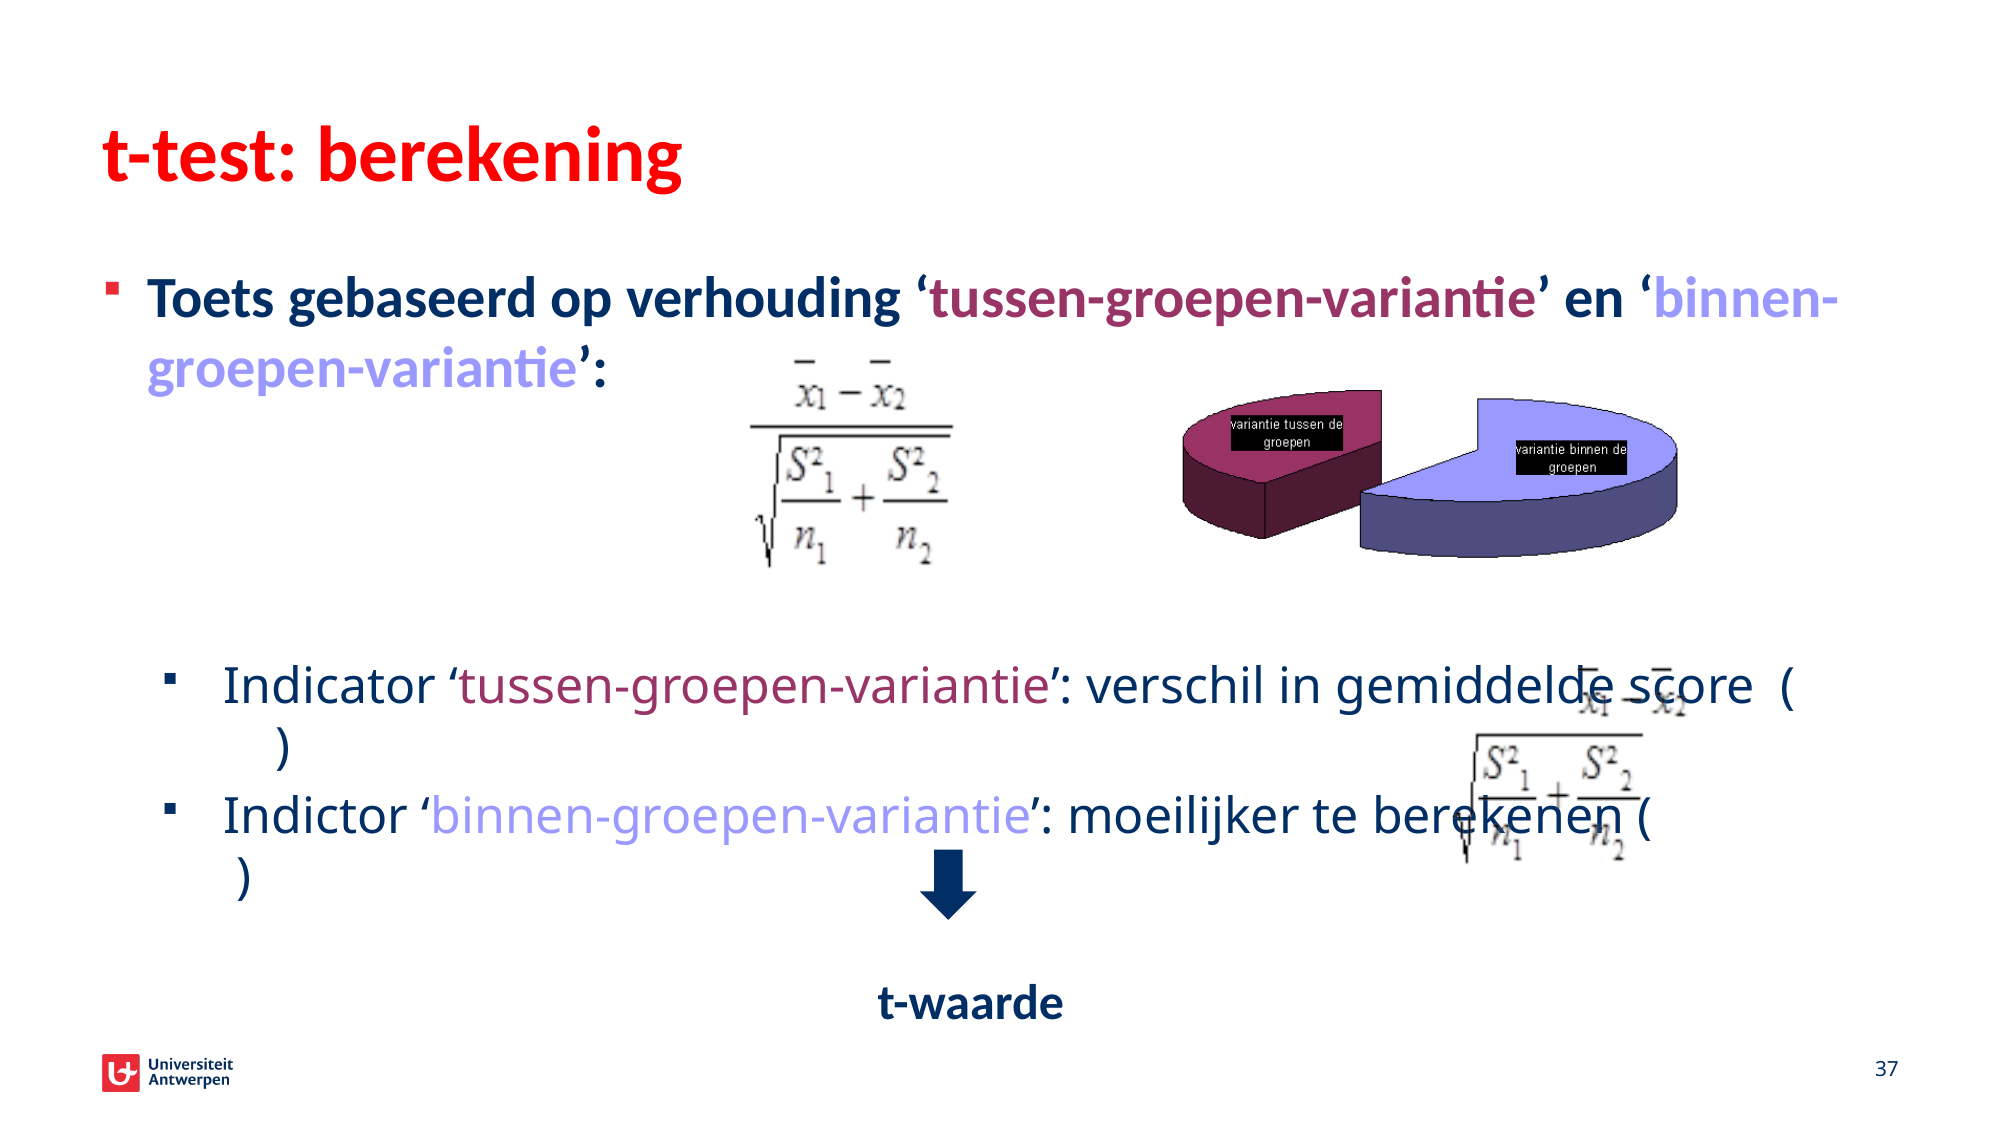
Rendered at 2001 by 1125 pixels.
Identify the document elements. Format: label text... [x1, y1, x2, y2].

list Toets gebaseerd op verhouding ‘tussen-groepen-variantie’ en ‘binnen-groepen-variantie’: Indicator ‘tussen-groepen-variantie’: verschil in gemiddelde score ( ) Indictor ‘binnen-groepen-variantie’: moeilijker te berekenen ( ) [102, 258, 1898, 1024]
picture [1446, 730, 1659, 876]
slide_number 37 [1463, 1039, 1914, 1100]
picture [1167, 346, 1690, 583]
picture [102, 1054, 233, 1092]
picture [748, 352, 967, 583]
text_box [919, 849, 977, 920]
picture [1533, 660, 1746, 726]
text_box t-waarde [877, 969, 1090, 1030]
title t-test: berekening [102, 101, 1898, 232]
